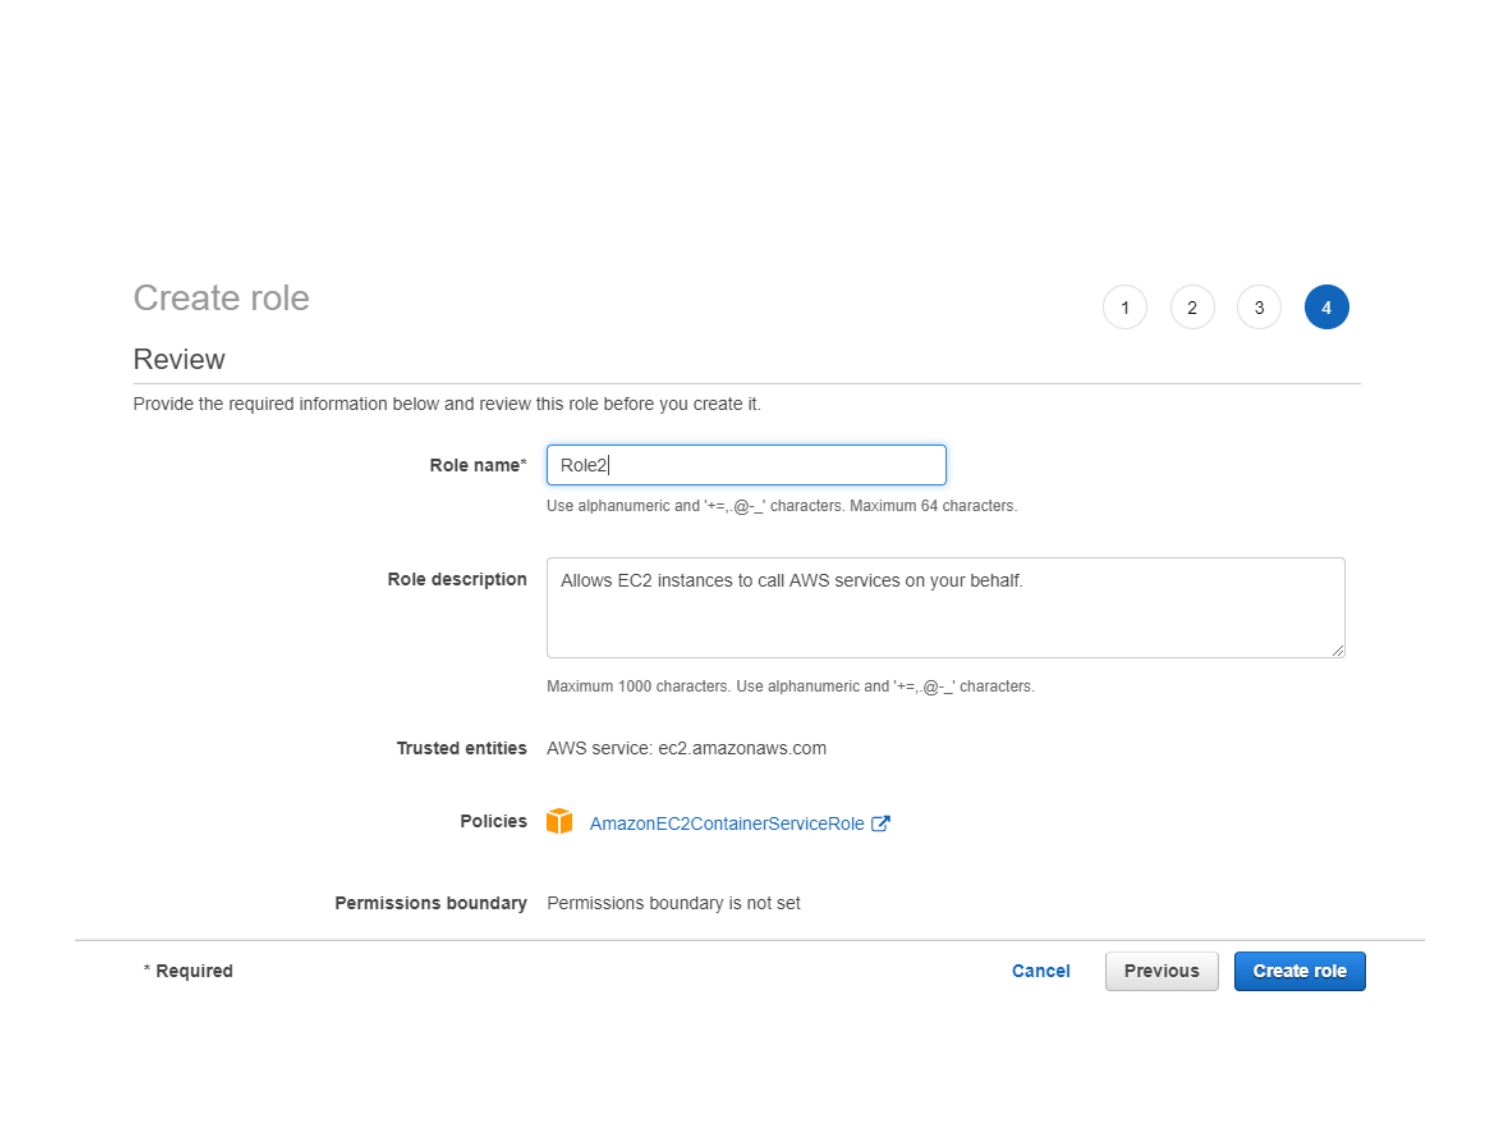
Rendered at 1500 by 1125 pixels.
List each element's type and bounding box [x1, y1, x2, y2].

list [74, 268, 1426, 999]
